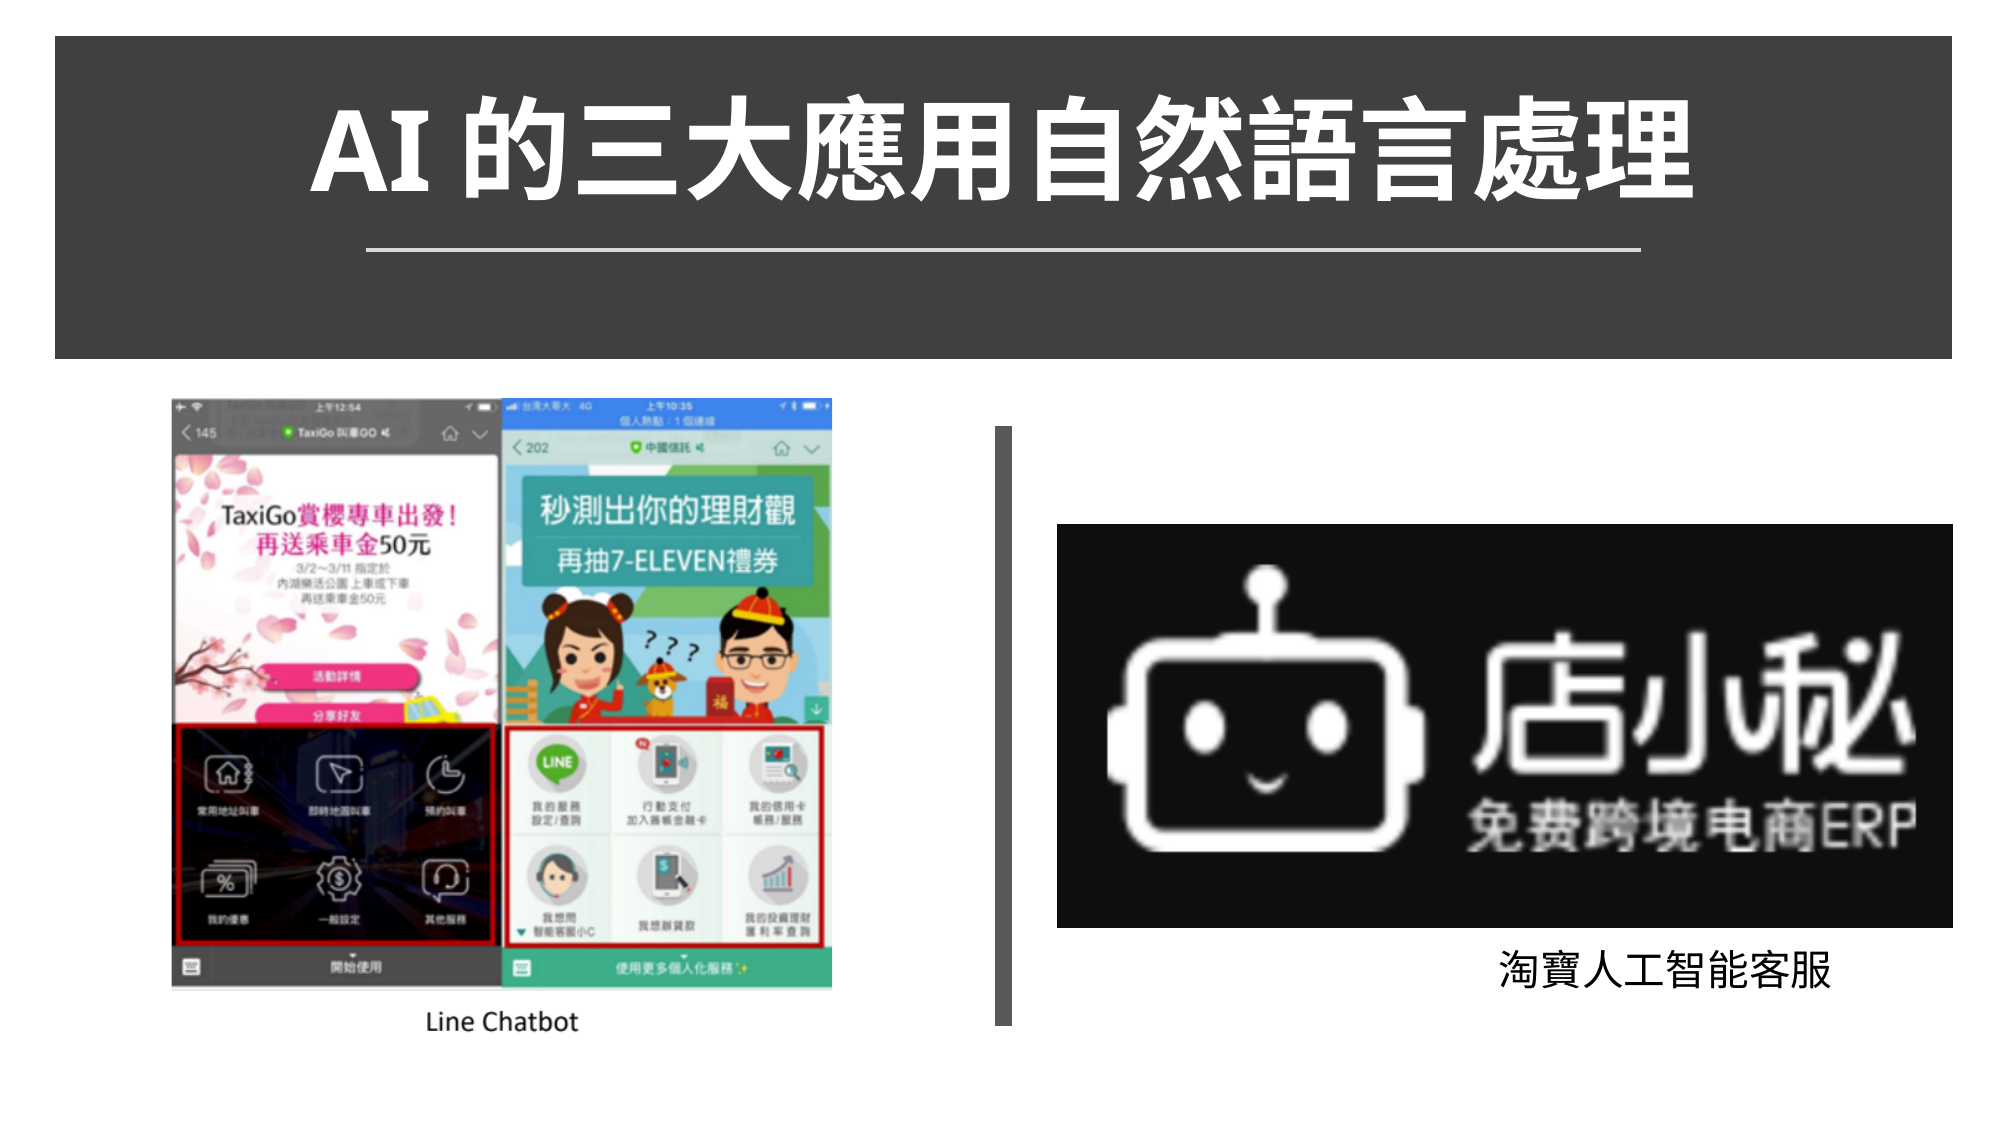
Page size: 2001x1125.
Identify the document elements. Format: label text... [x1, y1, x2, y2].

text_box [64, 45, 1942, 350]
picture [171, 398, 833, 1054]
title AI的三大應用自然語言處理 [89, 71, 1917, 224]
text_box 淘寶人工智能客服 [1483, 936, 1848, 1001]
picture [1057, 524, 1953, 928]
